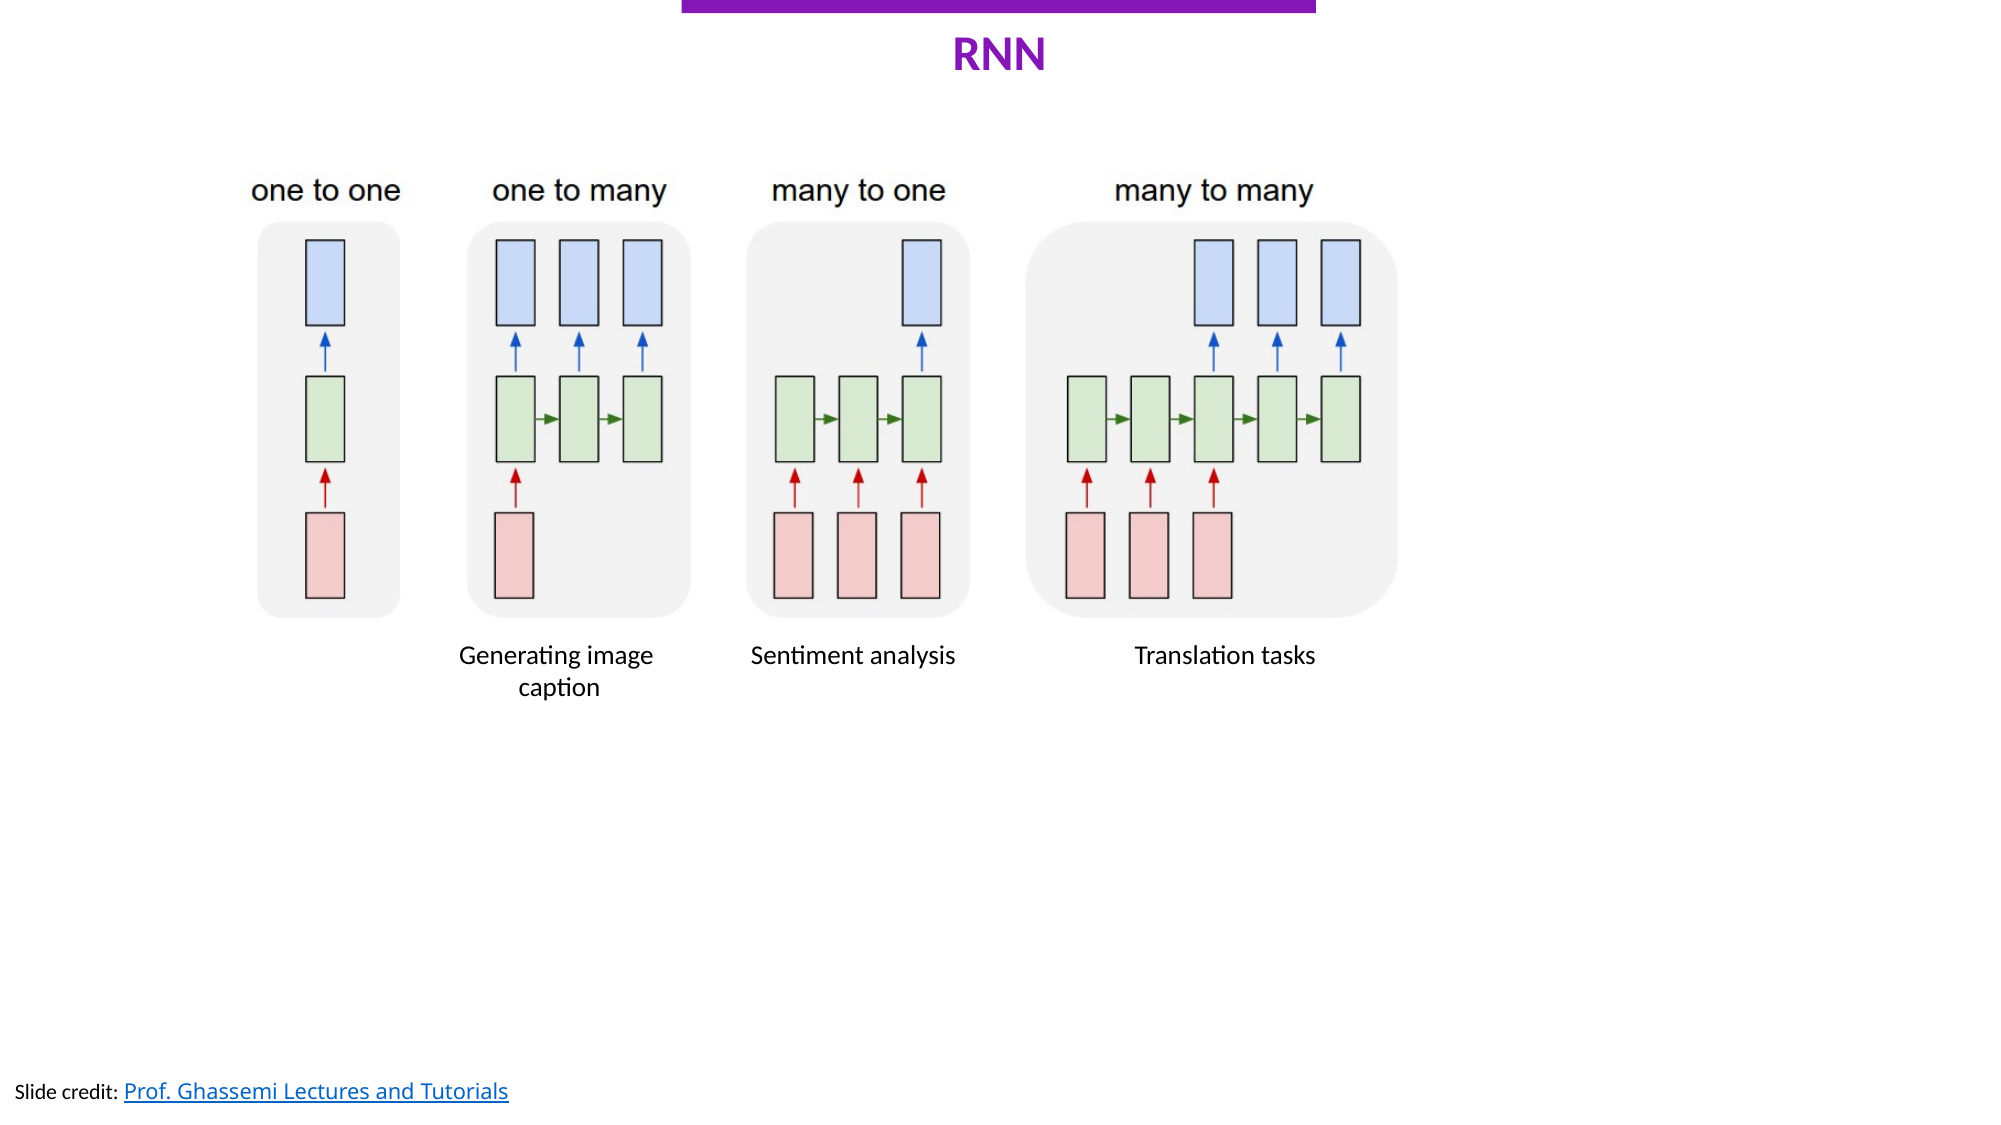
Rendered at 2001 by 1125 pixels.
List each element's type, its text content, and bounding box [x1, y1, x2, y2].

picture [238, 171, 1423, 630]
text_box Sentiment analysis [736, 630, 971, 678]
text_box Translation tasks [1119, 630, 1331, 678]
text_box Generating image caption [444, 630, 675, 710]
text_box [681, 0, 1317, 13]
text_box Slide credit: Prof. Ghassemi Lectures and Tutorials [0, 1070, 1203, 1115]
text_box RNN [664, 13, 1335, 89]
